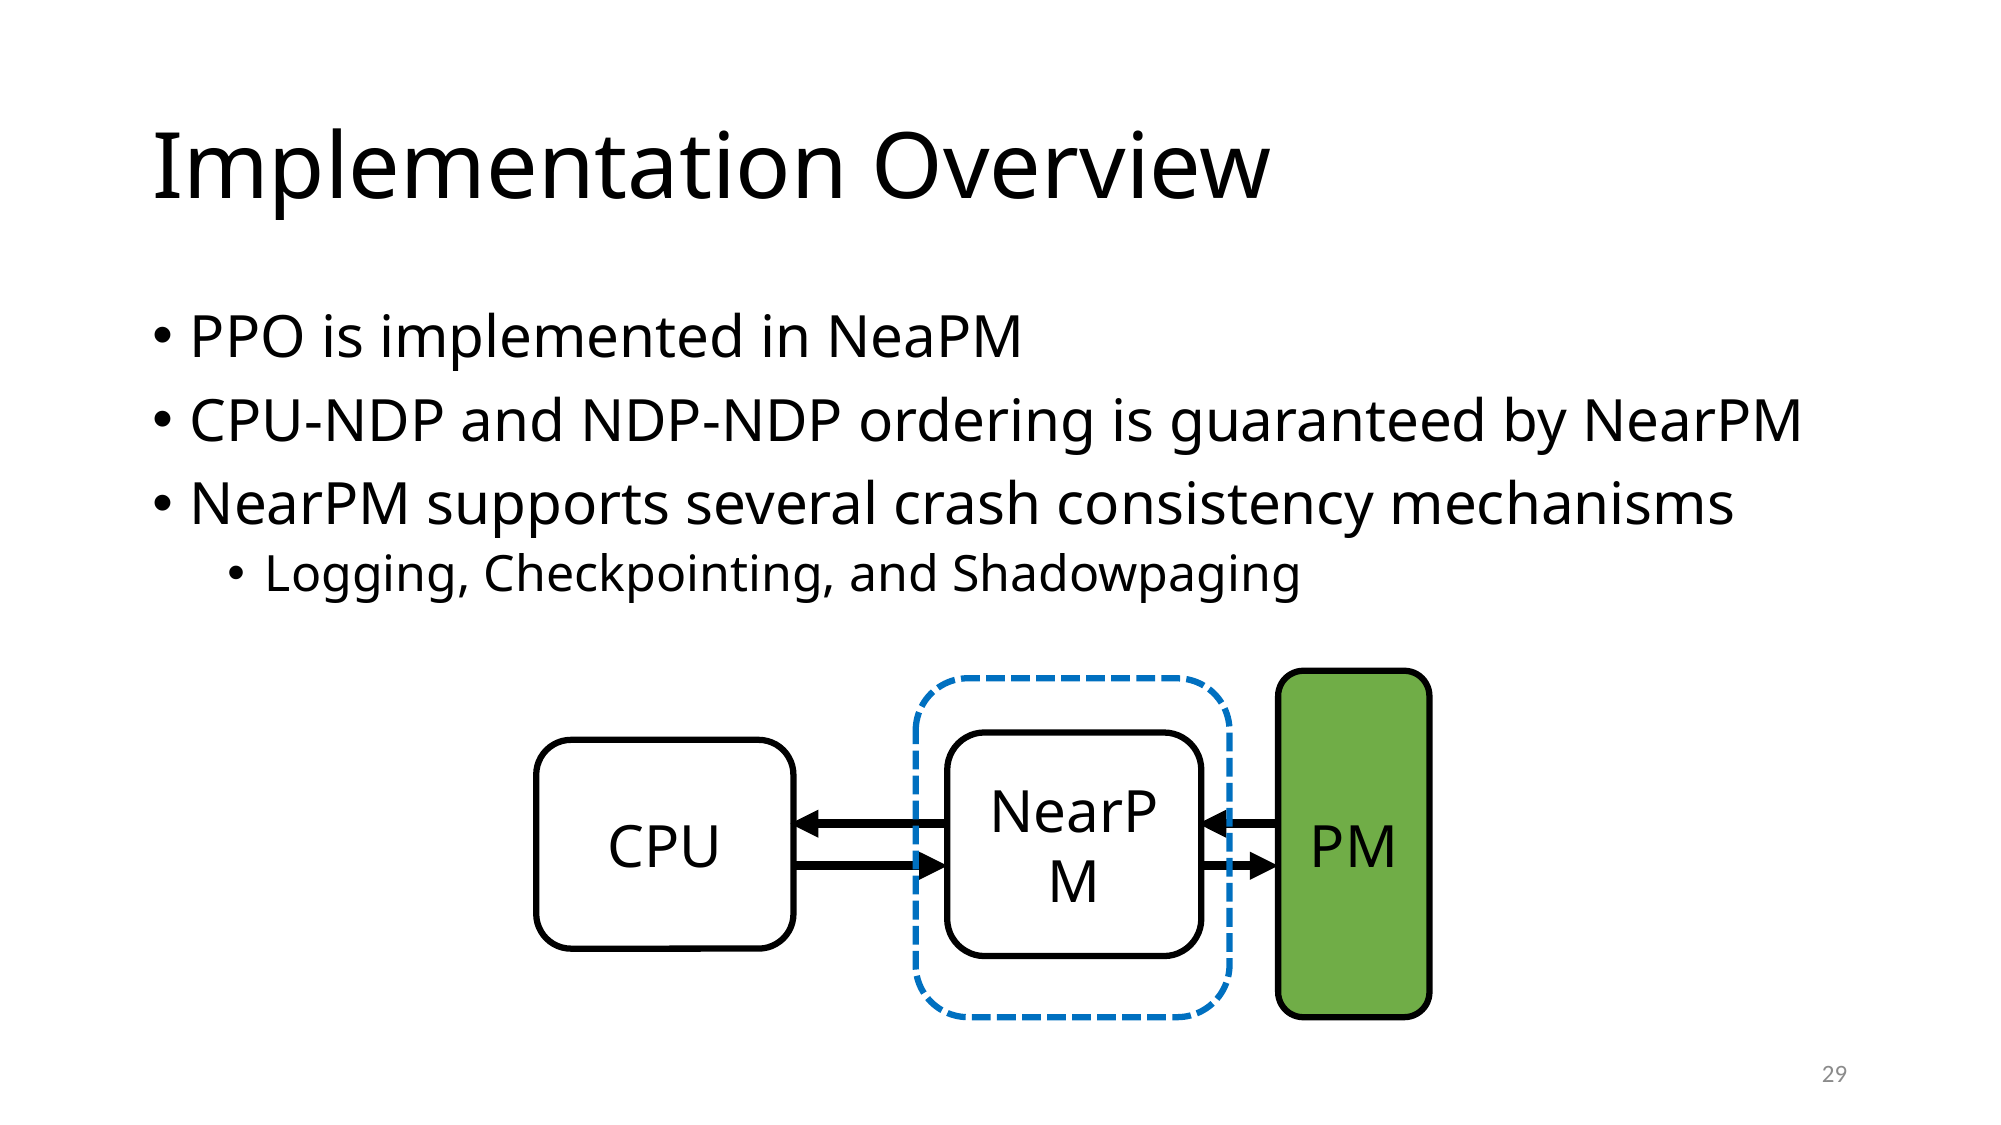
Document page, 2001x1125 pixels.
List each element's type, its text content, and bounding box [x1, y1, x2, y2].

slide_number 29 [1412, 1042, 1863, 1103]
text_box PM [1294, 801, 1415, 887]
text_box CPU [535, 738, 795, 950]
text_box [914, 677, 1231, 1019]
title Implementation Overview [137, 59, 1863, 278]
list PPO is implemented in NeaPM CPU-NDP and NDP-NDP ordering is guaranteed by NearPM NearPM supports several crash consistency mechanisms Logging, Checkpointing, and Shadowpaging [137, 299, 1887, 1014]
text_box [1277, 669, 1431, 1019]
